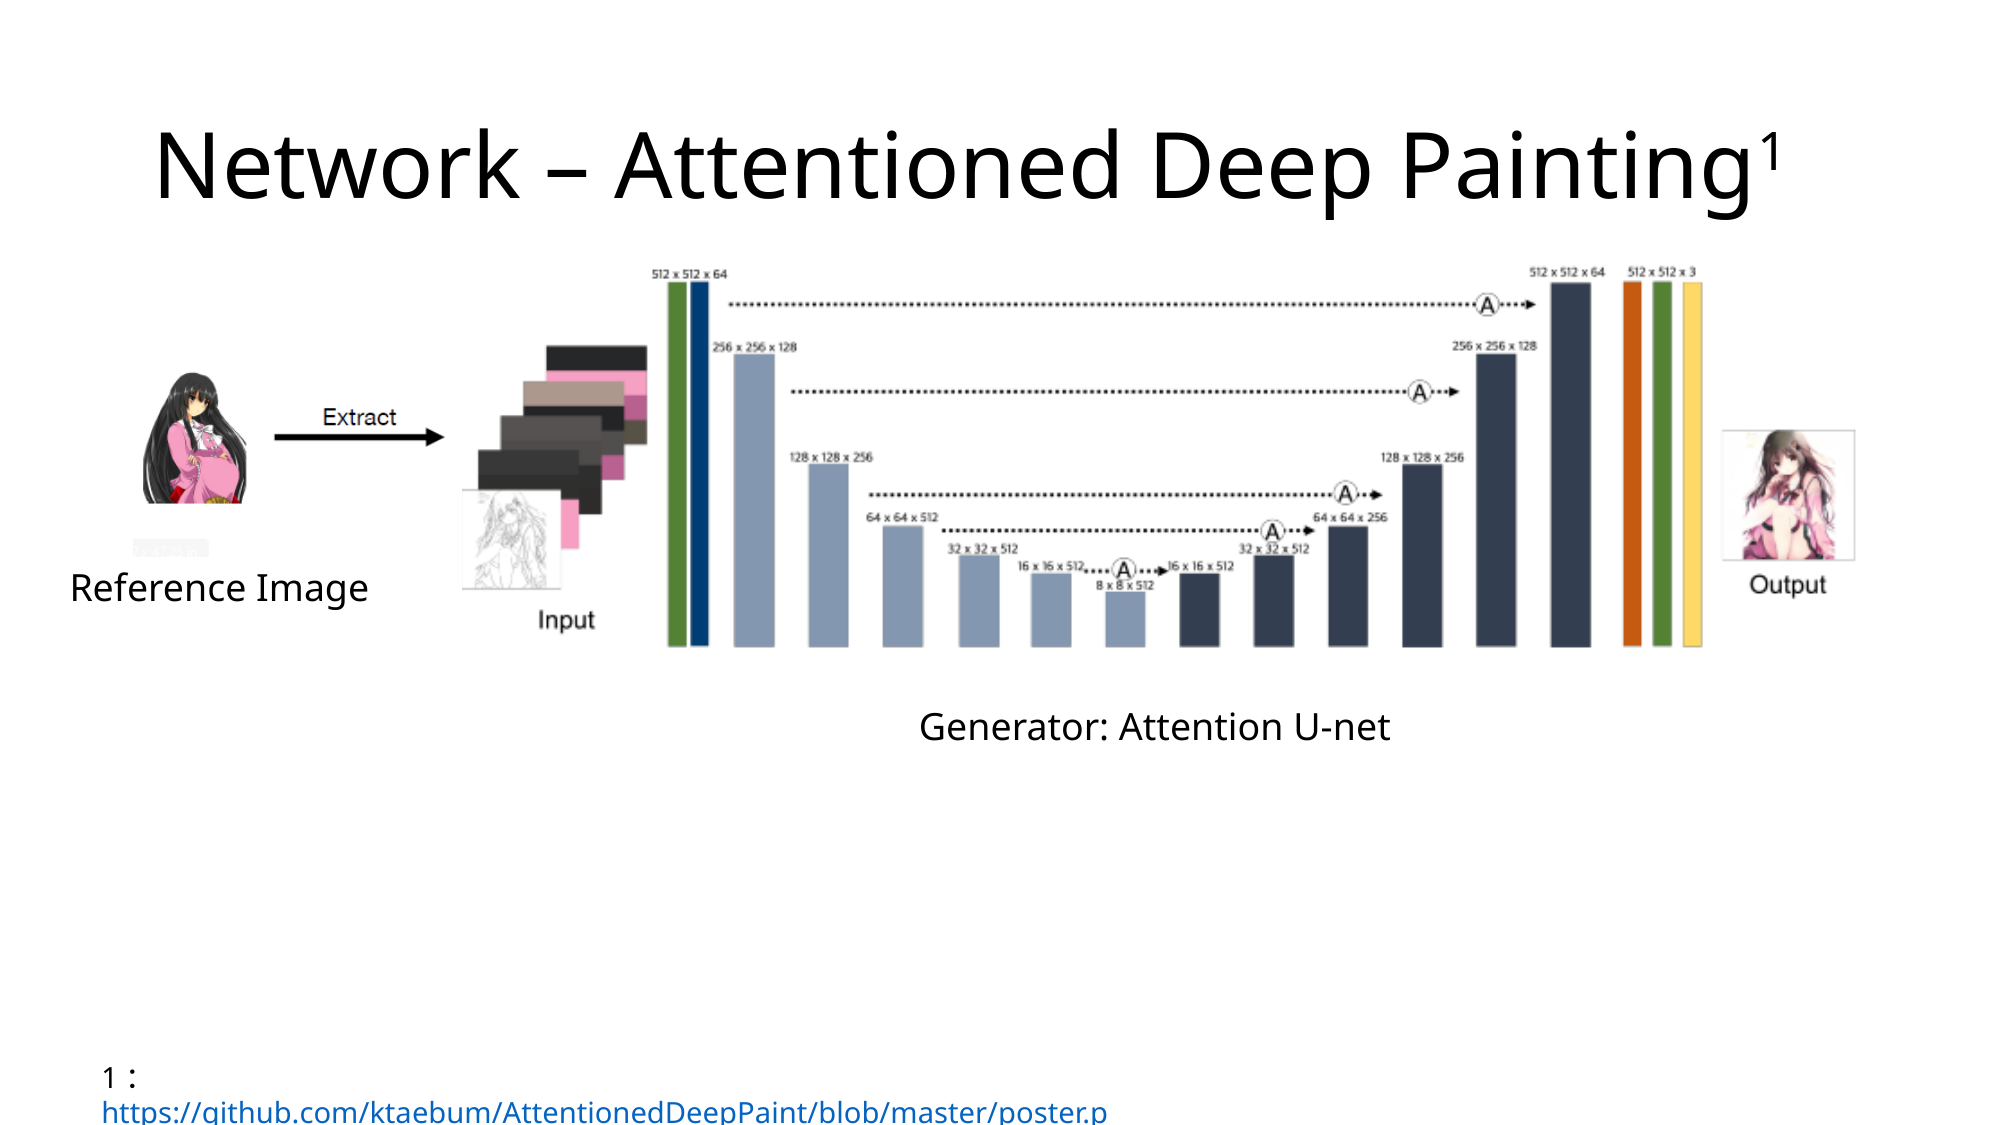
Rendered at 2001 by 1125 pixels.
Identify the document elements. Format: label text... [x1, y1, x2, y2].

picture [133, 243, 1858, 660]
text_box Reference Image [54, 556, 385, 617]
title Network – Attentioned Deep Painting1 [137, 59, 1863, 278]
text_box 1：https://github.com/ktaebum/AttentionedDeepPaint/blob/master/poster.pdf [86, 1052, 1135, 1125]
text_box Generator: Attention U-net [904, 695, 1600, 756]
